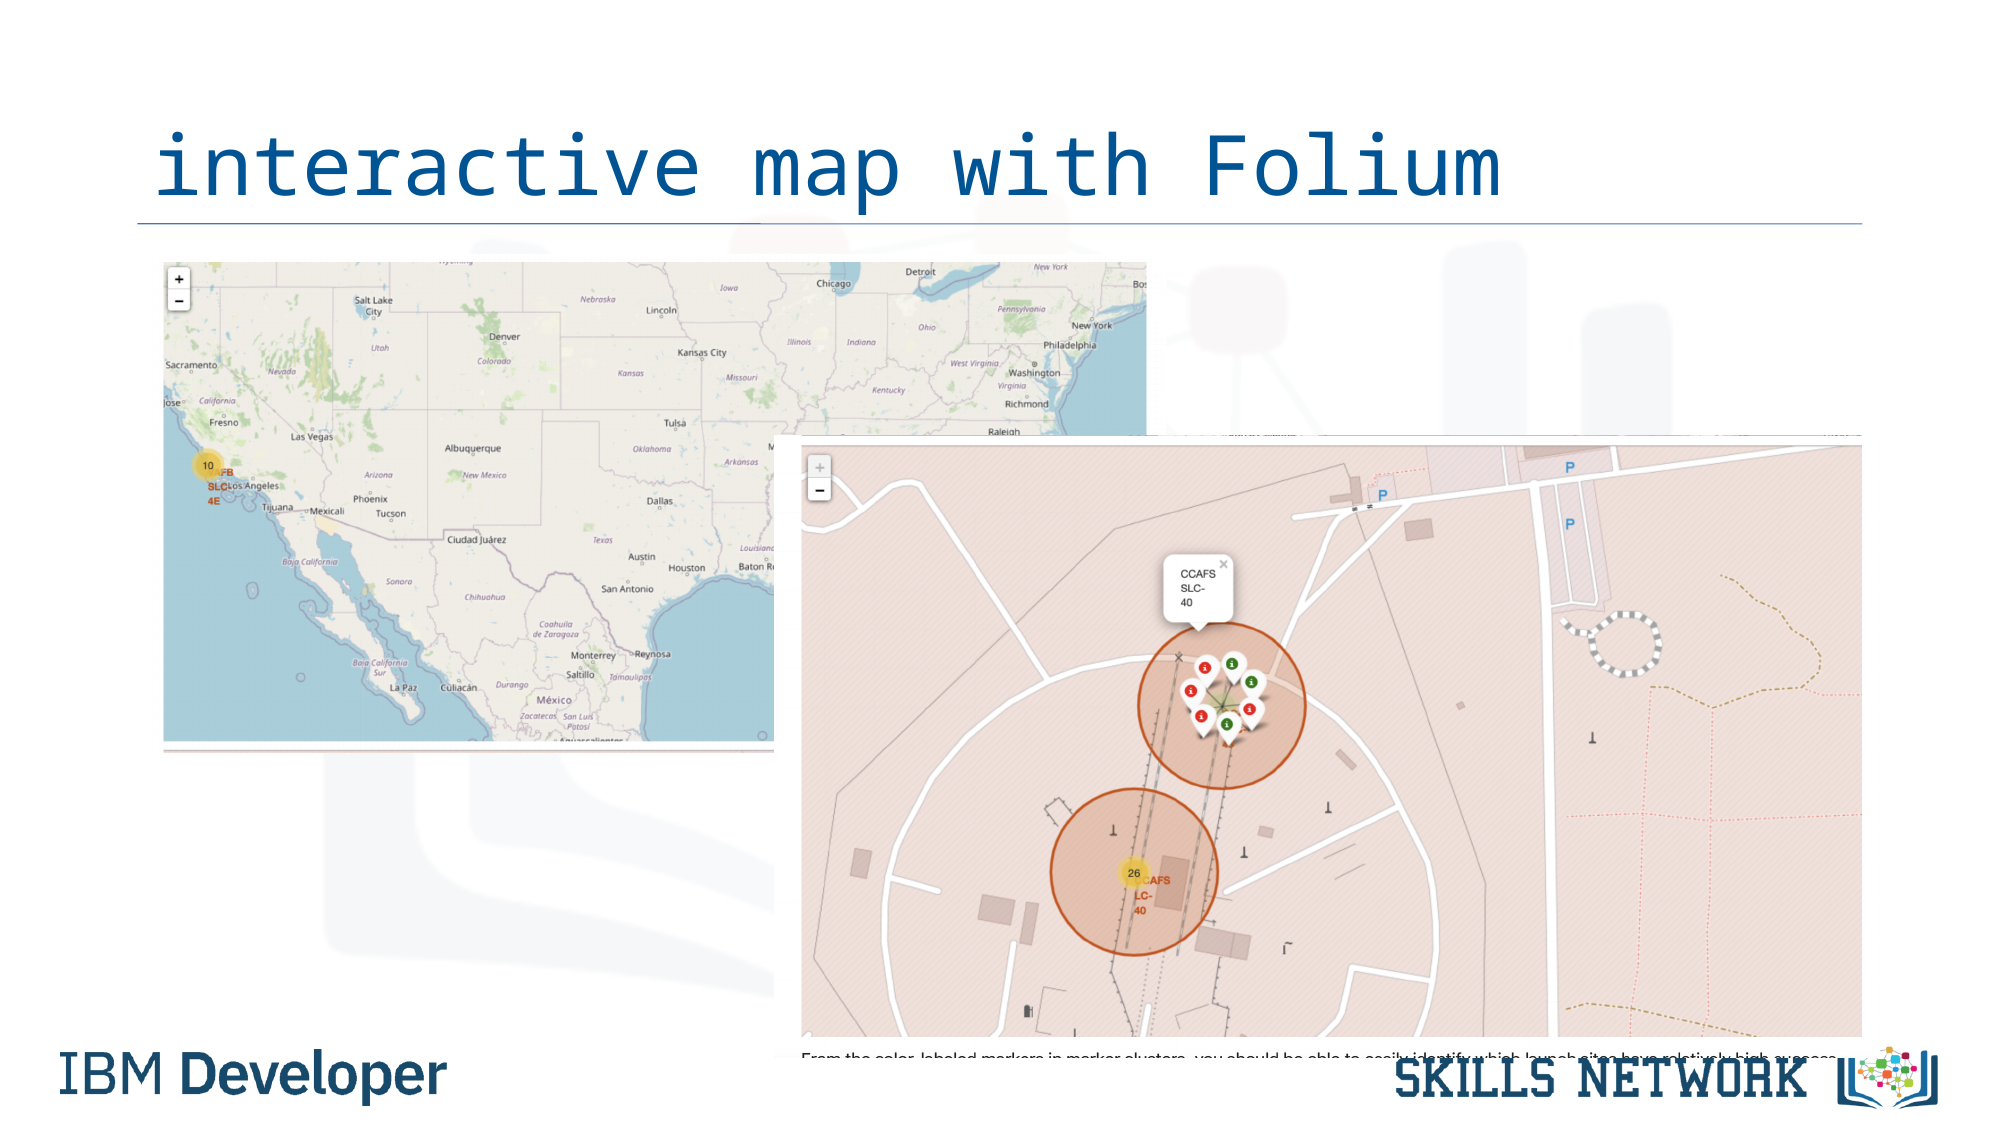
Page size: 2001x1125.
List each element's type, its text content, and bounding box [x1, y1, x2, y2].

picture [55, 1045, 459, 1108]
picture [148, 254, 1945, 1111]
title interactive map with Folium [137, 59, 1863, 278]
